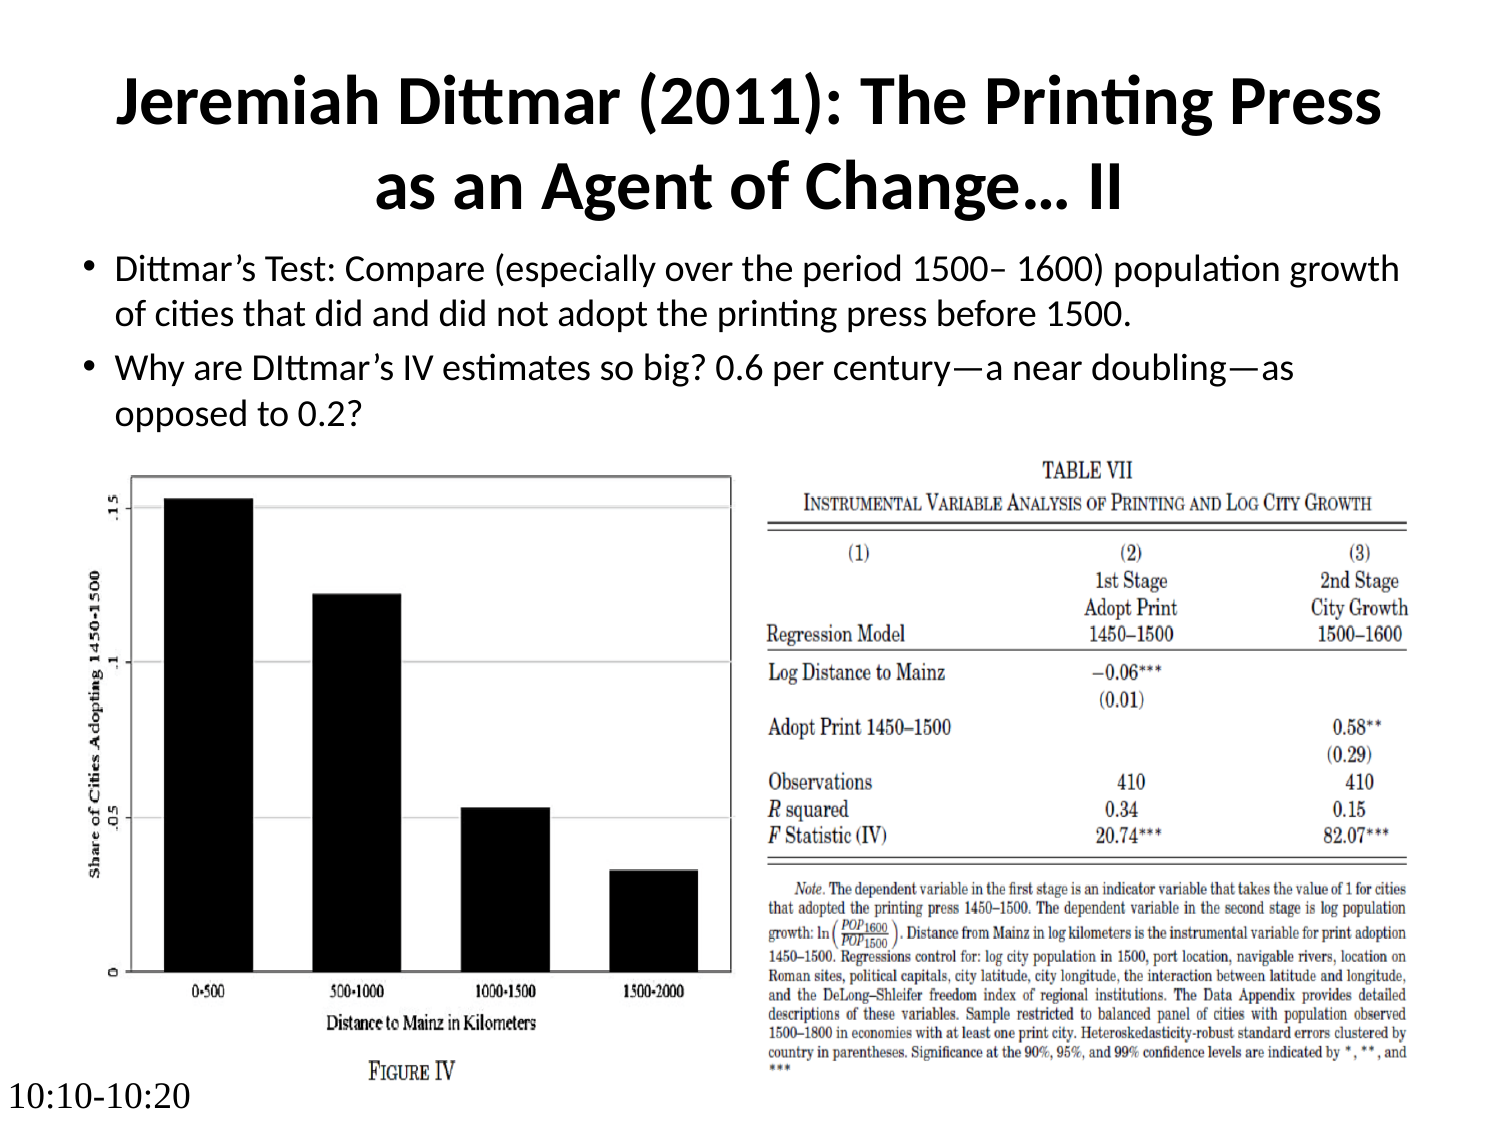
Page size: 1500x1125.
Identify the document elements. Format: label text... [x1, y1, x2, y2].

text_box 10:10-10:20 [0, 1064, 266, 1124]
picture [74, 446, 1426, 1093]
list Dittmar’s Test: Compare (especially over the period 1500– 1600) population growth of cities that did and did not adopt the printing press before 1500. Why are DIttmar’s IV estimates so big? 0.6 per century—a near doubling—as opposed to 0.2? [74, 235, 1426, 446]
title Jeremiah Dittmar (2011): The Printing Press as an Agent of Change… II [74, 44, 1426, 234]
